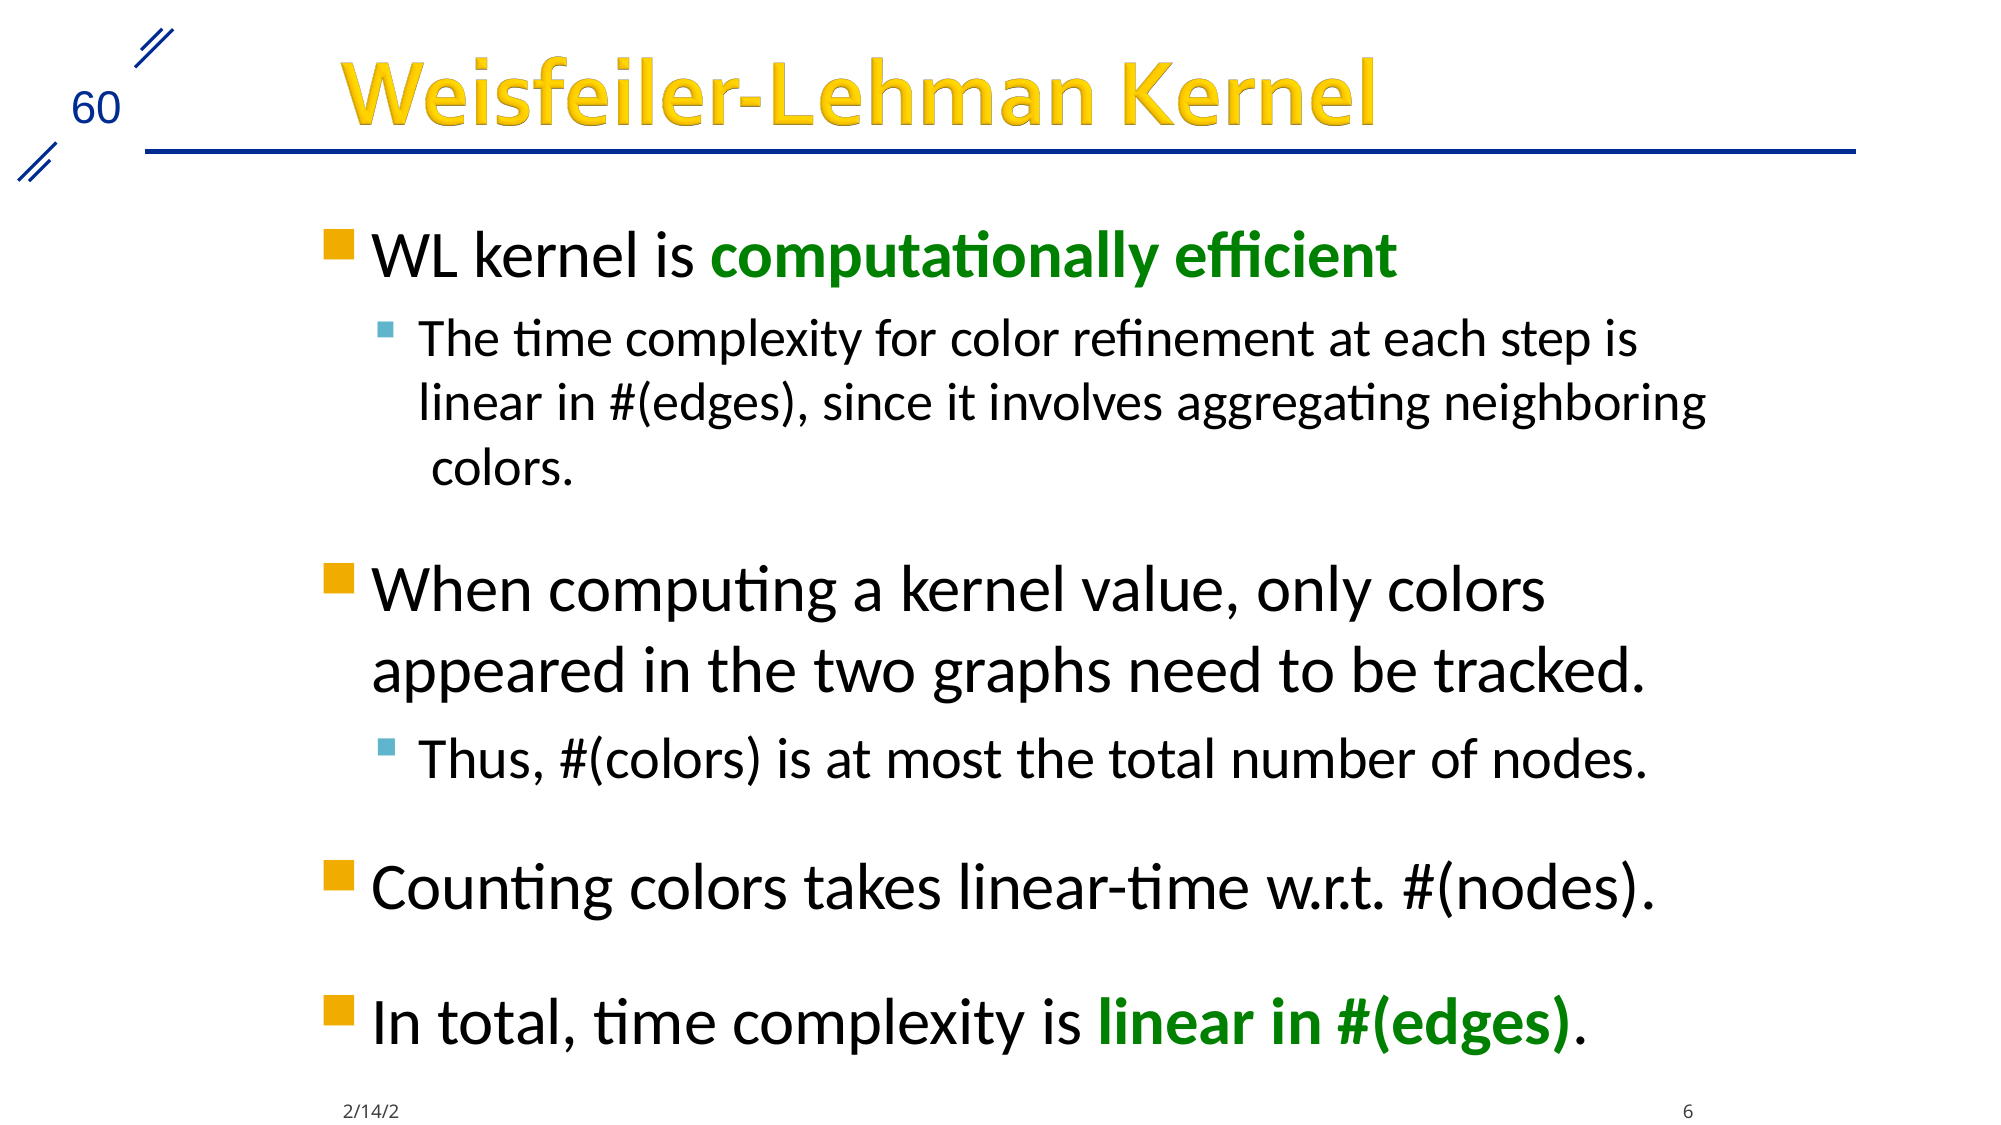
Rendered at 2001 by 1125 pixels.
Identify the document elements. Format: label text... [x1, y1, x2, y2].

text_box 61 [1680, 1098, 1704, 1125]
text_box WL kernel is computationally efficient The time complexity for color refinement at each step is linear in #(edges), since it involves aggregating neighboring colors. When computing a kernel value, only colors appeared in the two graphs need to be tracked. Thus, #(colors) is at most the total number of nodes. Counting colors takes linear-time w.r.t. #(nodes). In total, time complexity is linear in #(edges). [316, 192, 1716, 1058]
picture [339, 55, 1374, 127]
text_box 2/14/21 [340, 1098, 402, 1125]
